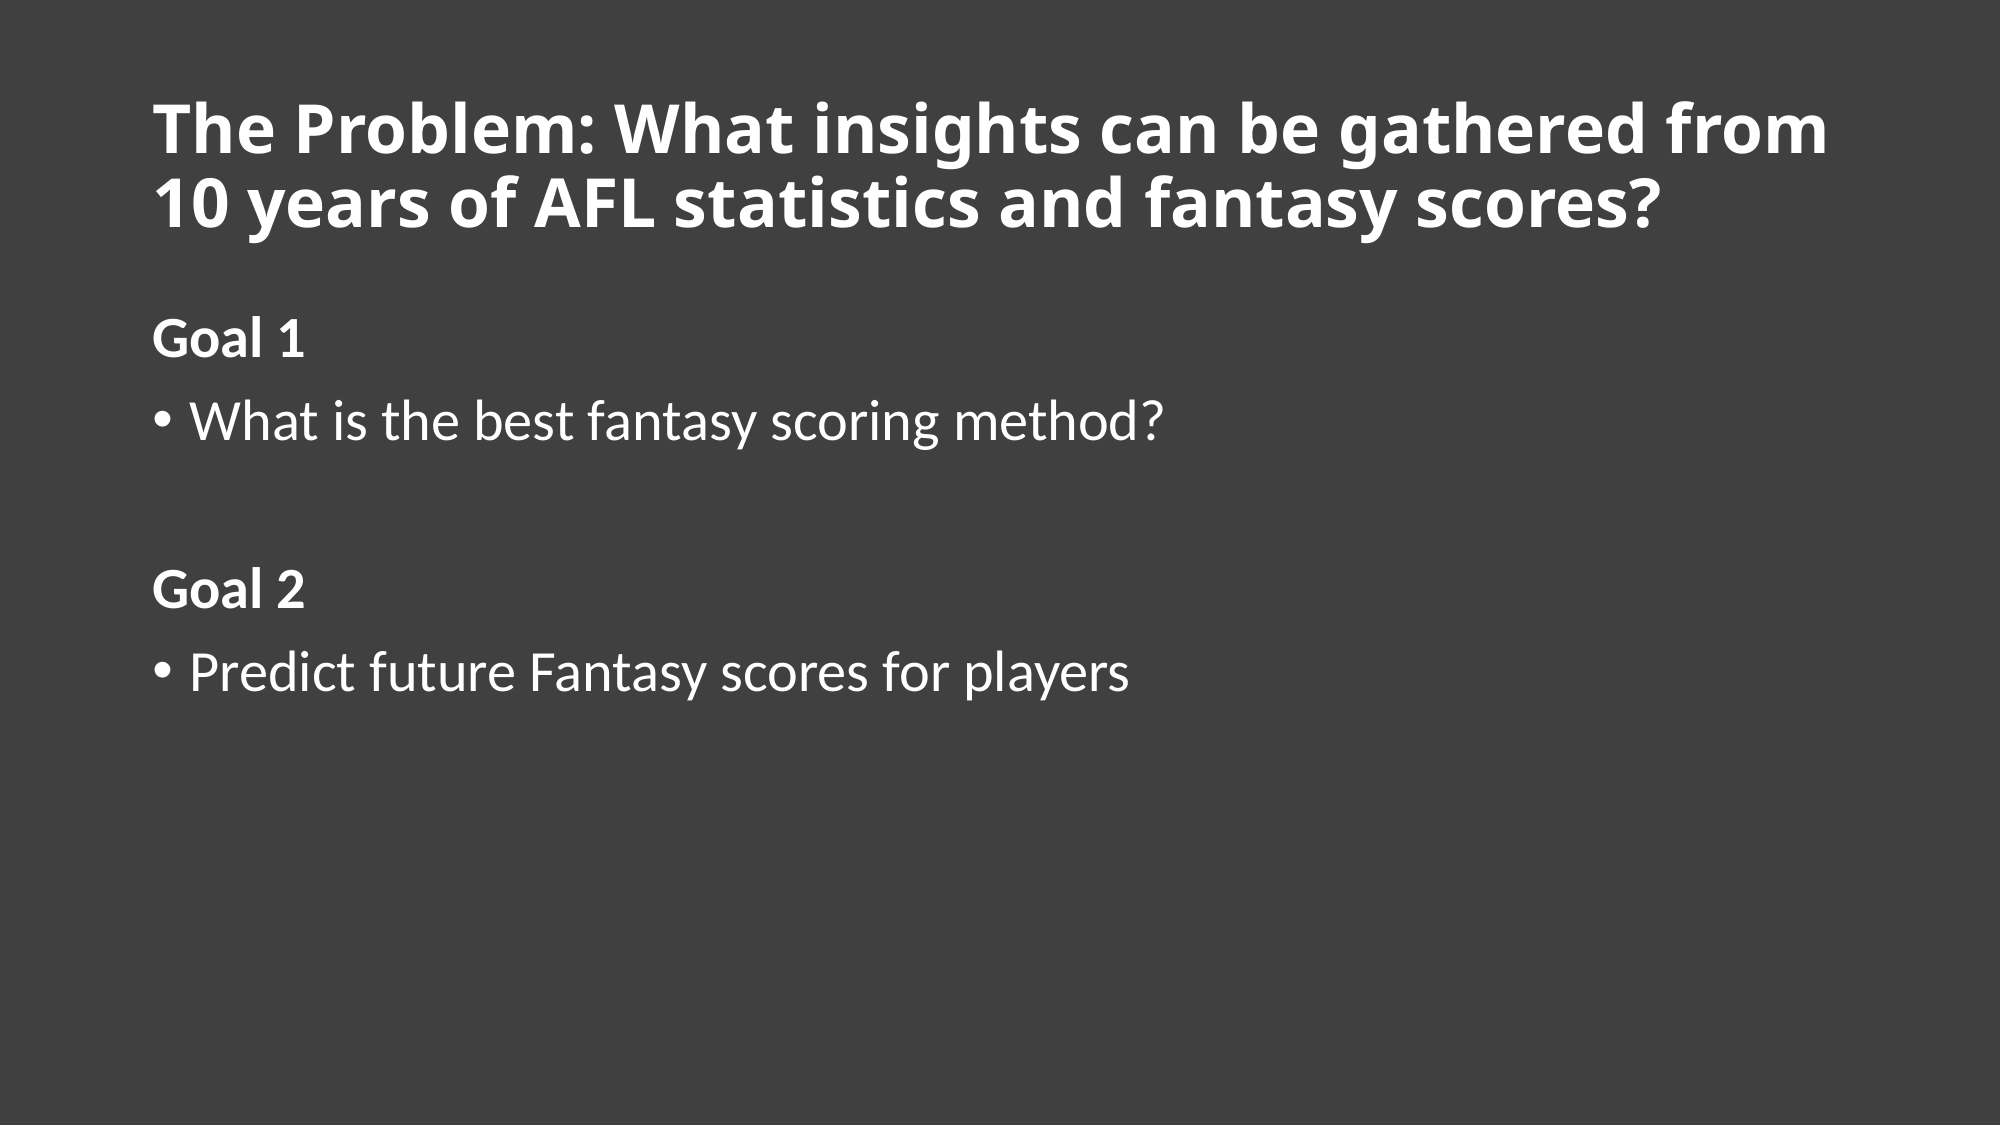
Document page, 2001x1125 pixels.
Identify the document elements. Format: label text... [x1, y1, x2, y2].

list Goal 1 What is the best fantasy scoring method? Goal 2 Predict future Fantasy scores for players [137, 299, 1863, 1014]
title The Problem: What insights can be gathered from 10 years of AFL statistics and fantasy scores? [137, 59, 1863, 278]
